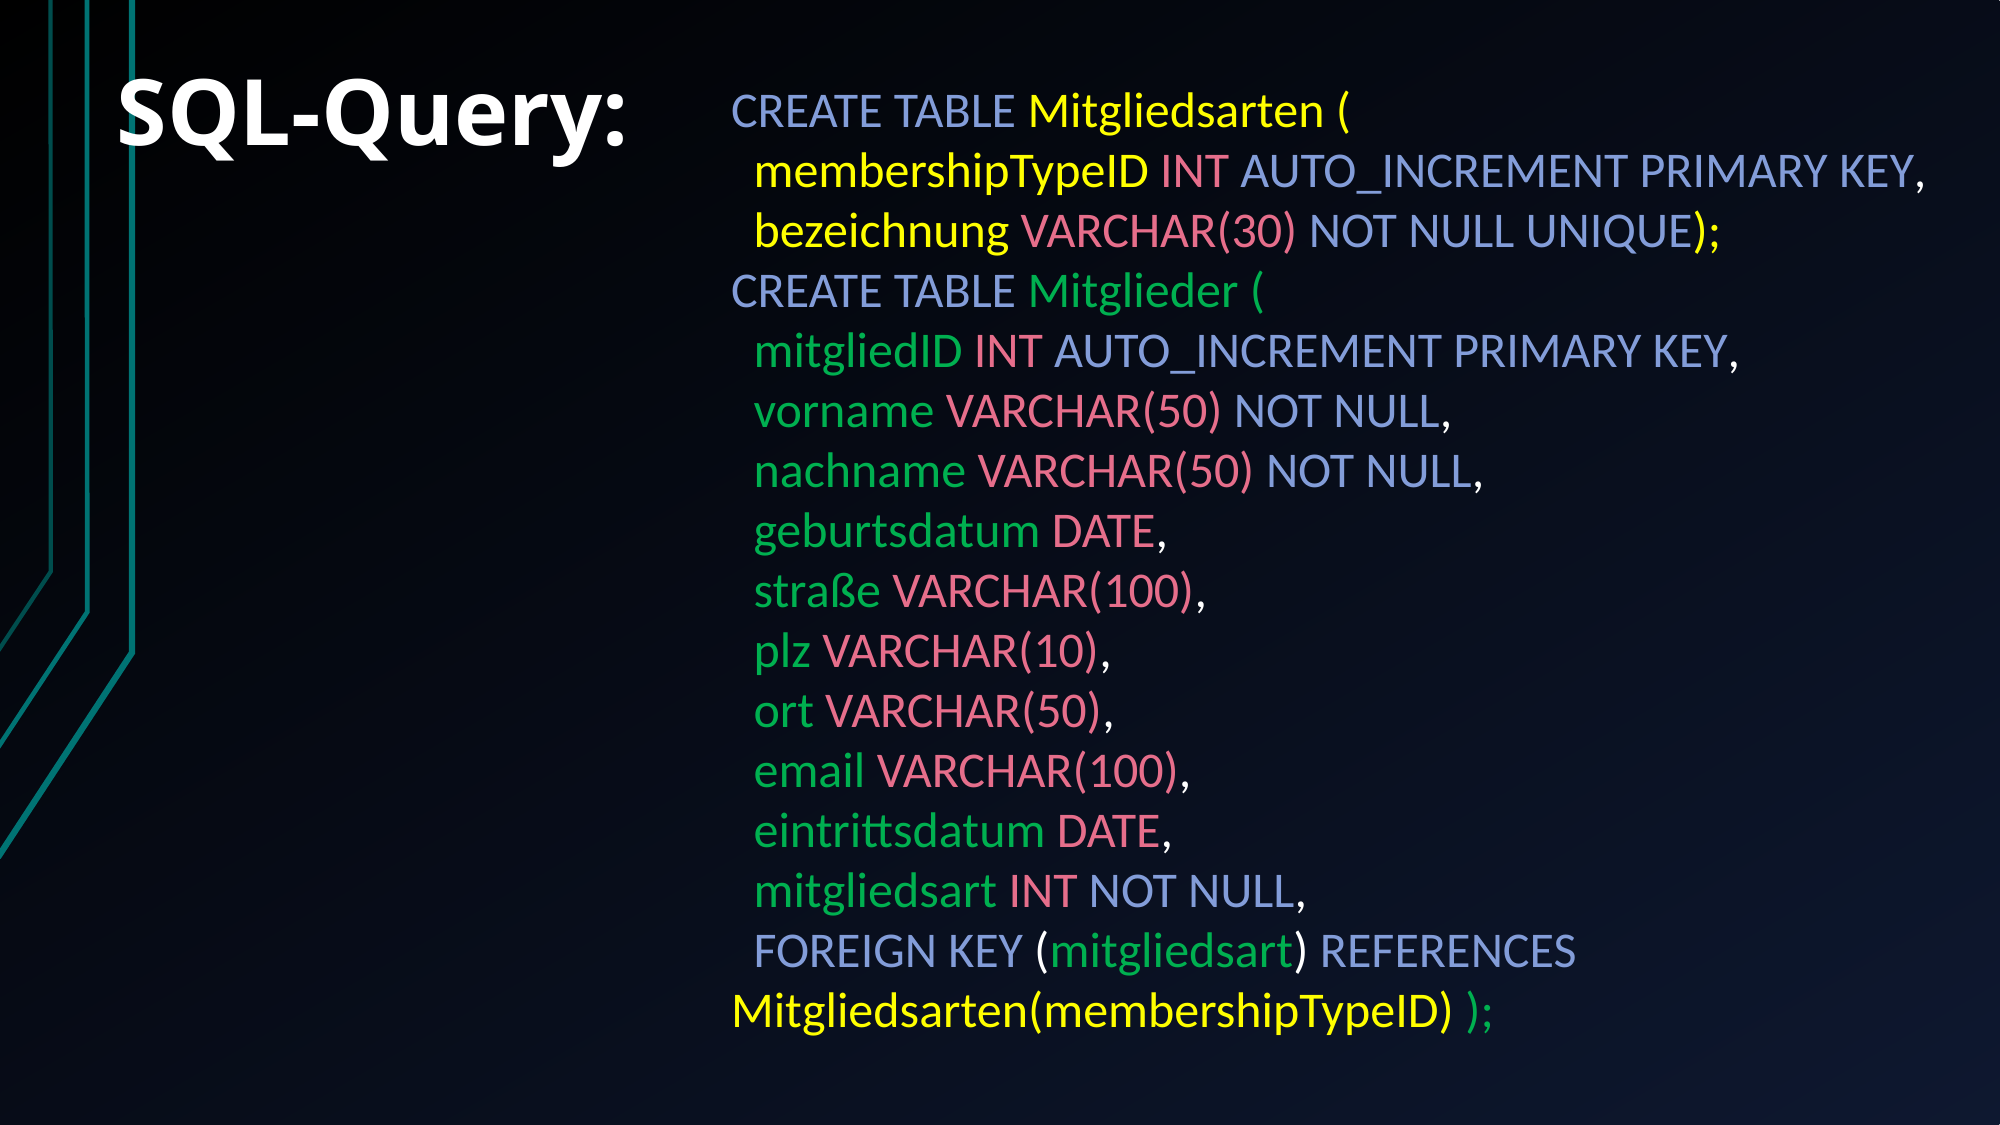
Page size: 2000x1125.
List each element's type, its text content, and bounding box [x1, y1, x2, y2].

text_box CREATE TABLE Mitgliedsarten ( membershipTypeID INT AUTO_INCREMENT PRIMARY KEY, bezeichnung VARCHAR(30) NOT NULL UNIQUE); CREATE TABLE Mitglieder ( mitgliedID INT AUTO_INCREMENT PRIMARY KEY, vorname VARCHAR(50) NOT NULL, nachname VARCHAR(50) NOT NULL, geburtsdatum DATE, straße VARCHAR(100), plz VARCHAR(10), ort VARCHAR(50), email VARCHAR(100), eintrittsdatum DATE, mitgliedsart INT NOT NULL, FOREIGN KEY (mitgliedsart) REFERENCES Mitgliedsarten(membershipTypeID) ); [716, 70, 1943, 1045]
text_box SQL-Query: [101, 46, 752, 172]
